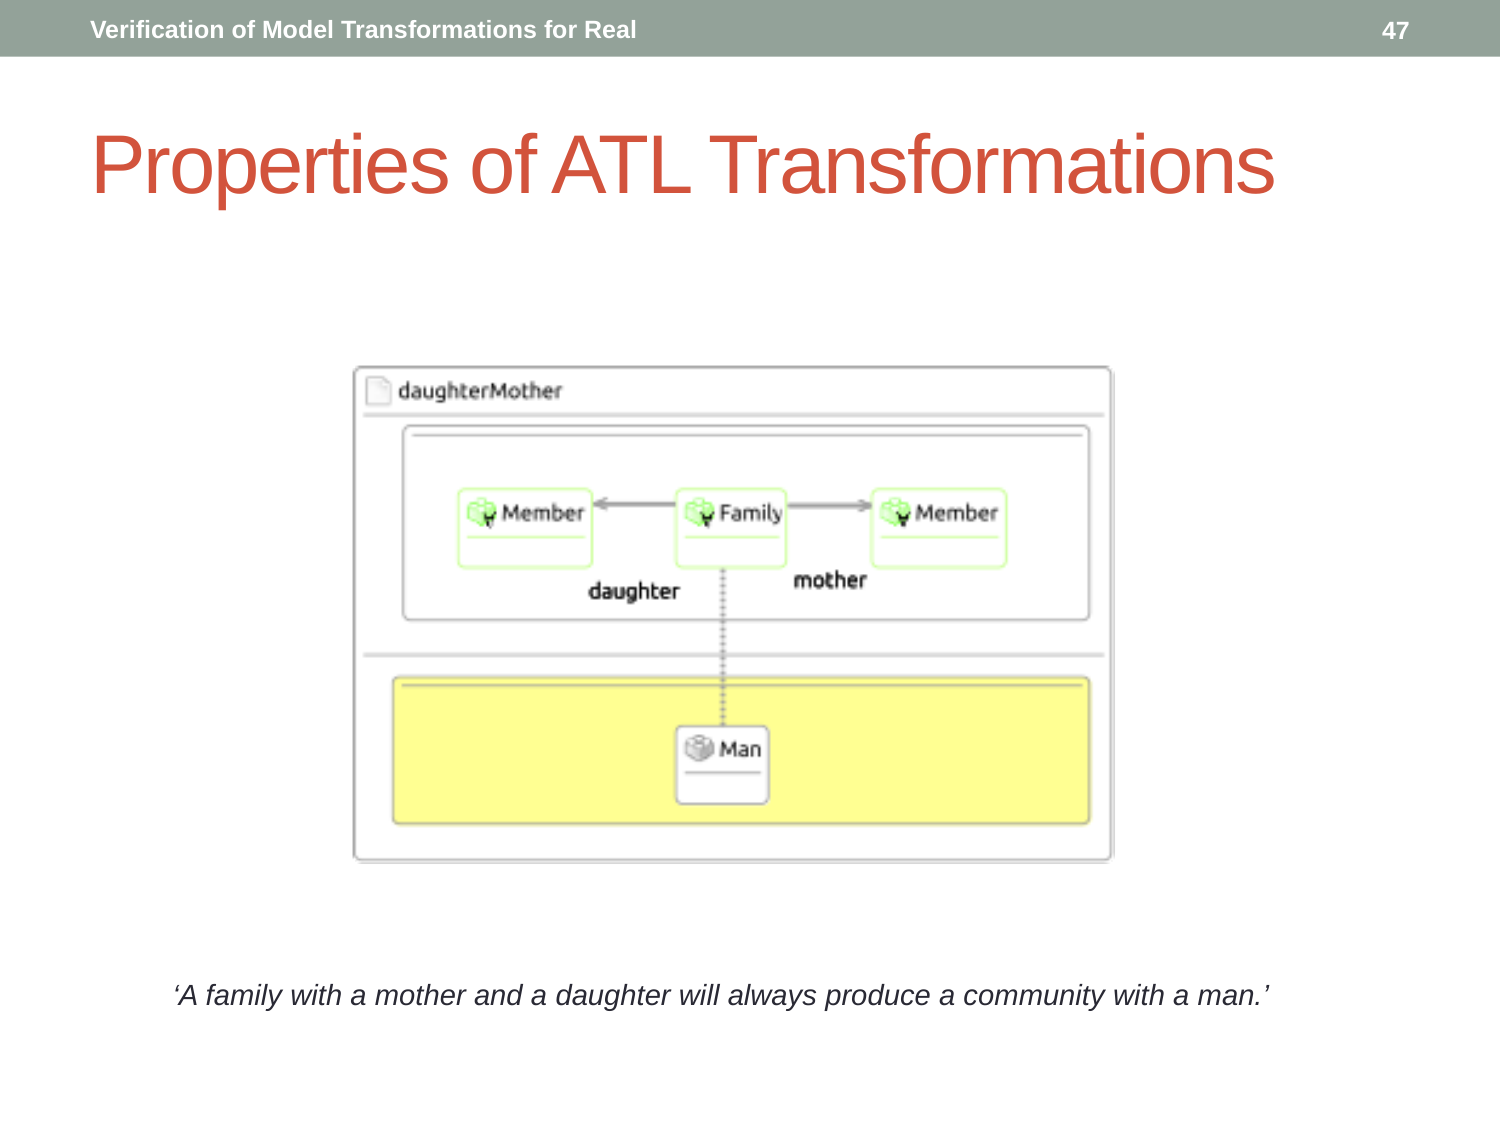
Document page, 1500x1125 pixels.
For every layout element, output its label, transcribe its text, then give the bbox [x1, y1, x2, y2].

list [287, 350, 1183, 881]
slide_number 47 [1250, 2, 1425, 57]
text_box ‘A family with a mother and a daughter will always produce a community with a man.’ [157, 969, 1293, 1019]
title Properties of ATL Transformations [75, 79, 1425, 242]
